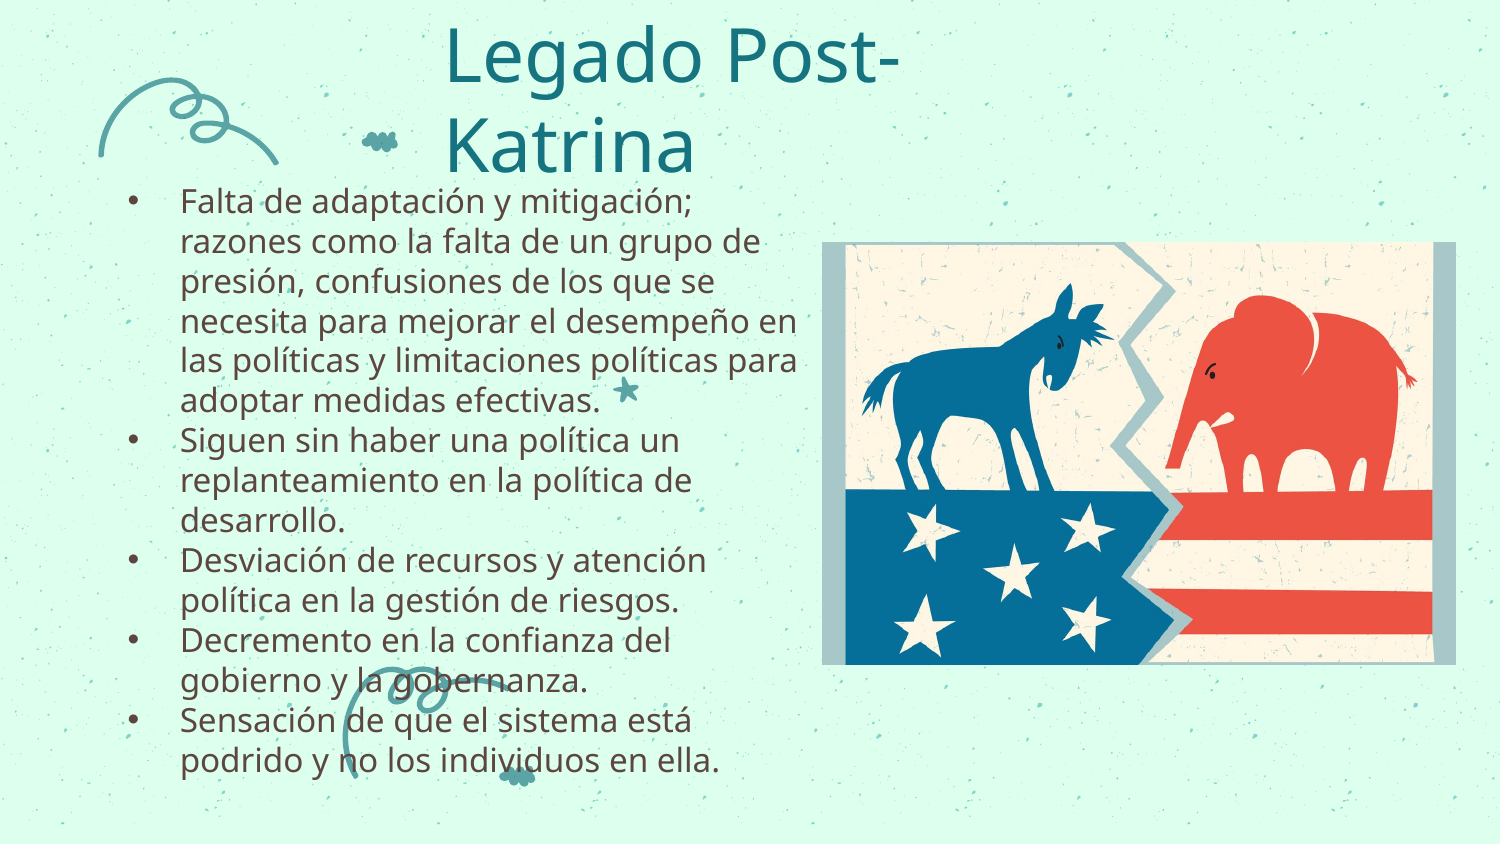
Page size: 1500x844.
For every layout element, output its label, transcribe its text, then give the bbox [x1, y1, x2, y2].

title Legado Post-Katrina [428, 43, 1072, 153]
picture [895, 595, 952, 656]
picture [1063, 504, 1115, 551]
picture [1057, 342, 1063, 349]
picture [904, 505, 958, 560]
picture [1063, 598, 1112, 651]
picture [932, 416, 1010, 491]
picture [821, 241, 1456, 665]
subtitle Falta de adaptación y mitigación; razones como la falta de un grupo de presión, confusiones de los que se necesita para mejorar el desempeño en las políticas y limitaciones políticas para adoptar medidas efectivas. Siguen sin haber una política un replanteamiento en la política de desarrollo. Desviación de recursos y atención política en la gestión de riesgos. Decremento en la confianza del gobierno y la gobernanza. Sensación de que el sistema está podrido y no los individuos en ella. [89, 186, 823, 773]
picture [1011, 429, 1039, 491]
picture [908, 432, 929, 490]
picture [985, 545, 1038, 602]
